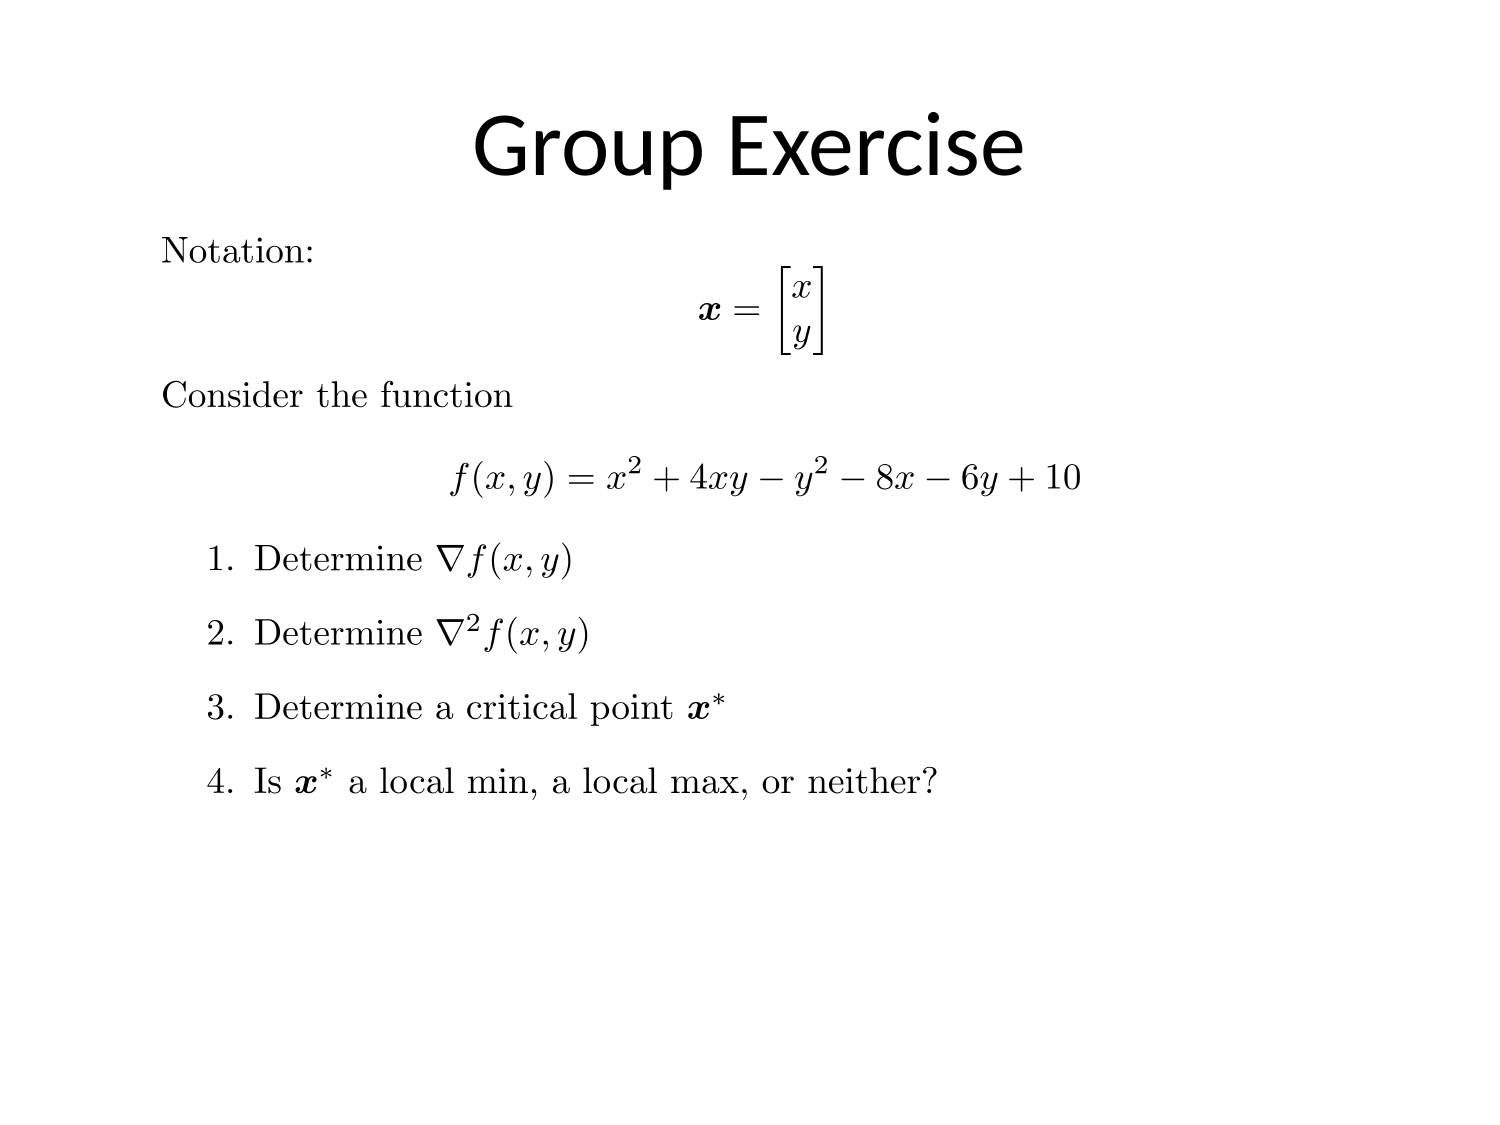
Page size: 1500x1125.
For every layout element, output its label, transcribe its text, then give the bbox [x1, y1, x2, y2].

title Group Exercise [75, 45, 1425, 233]
picture [162, 237, 1080, 801]
